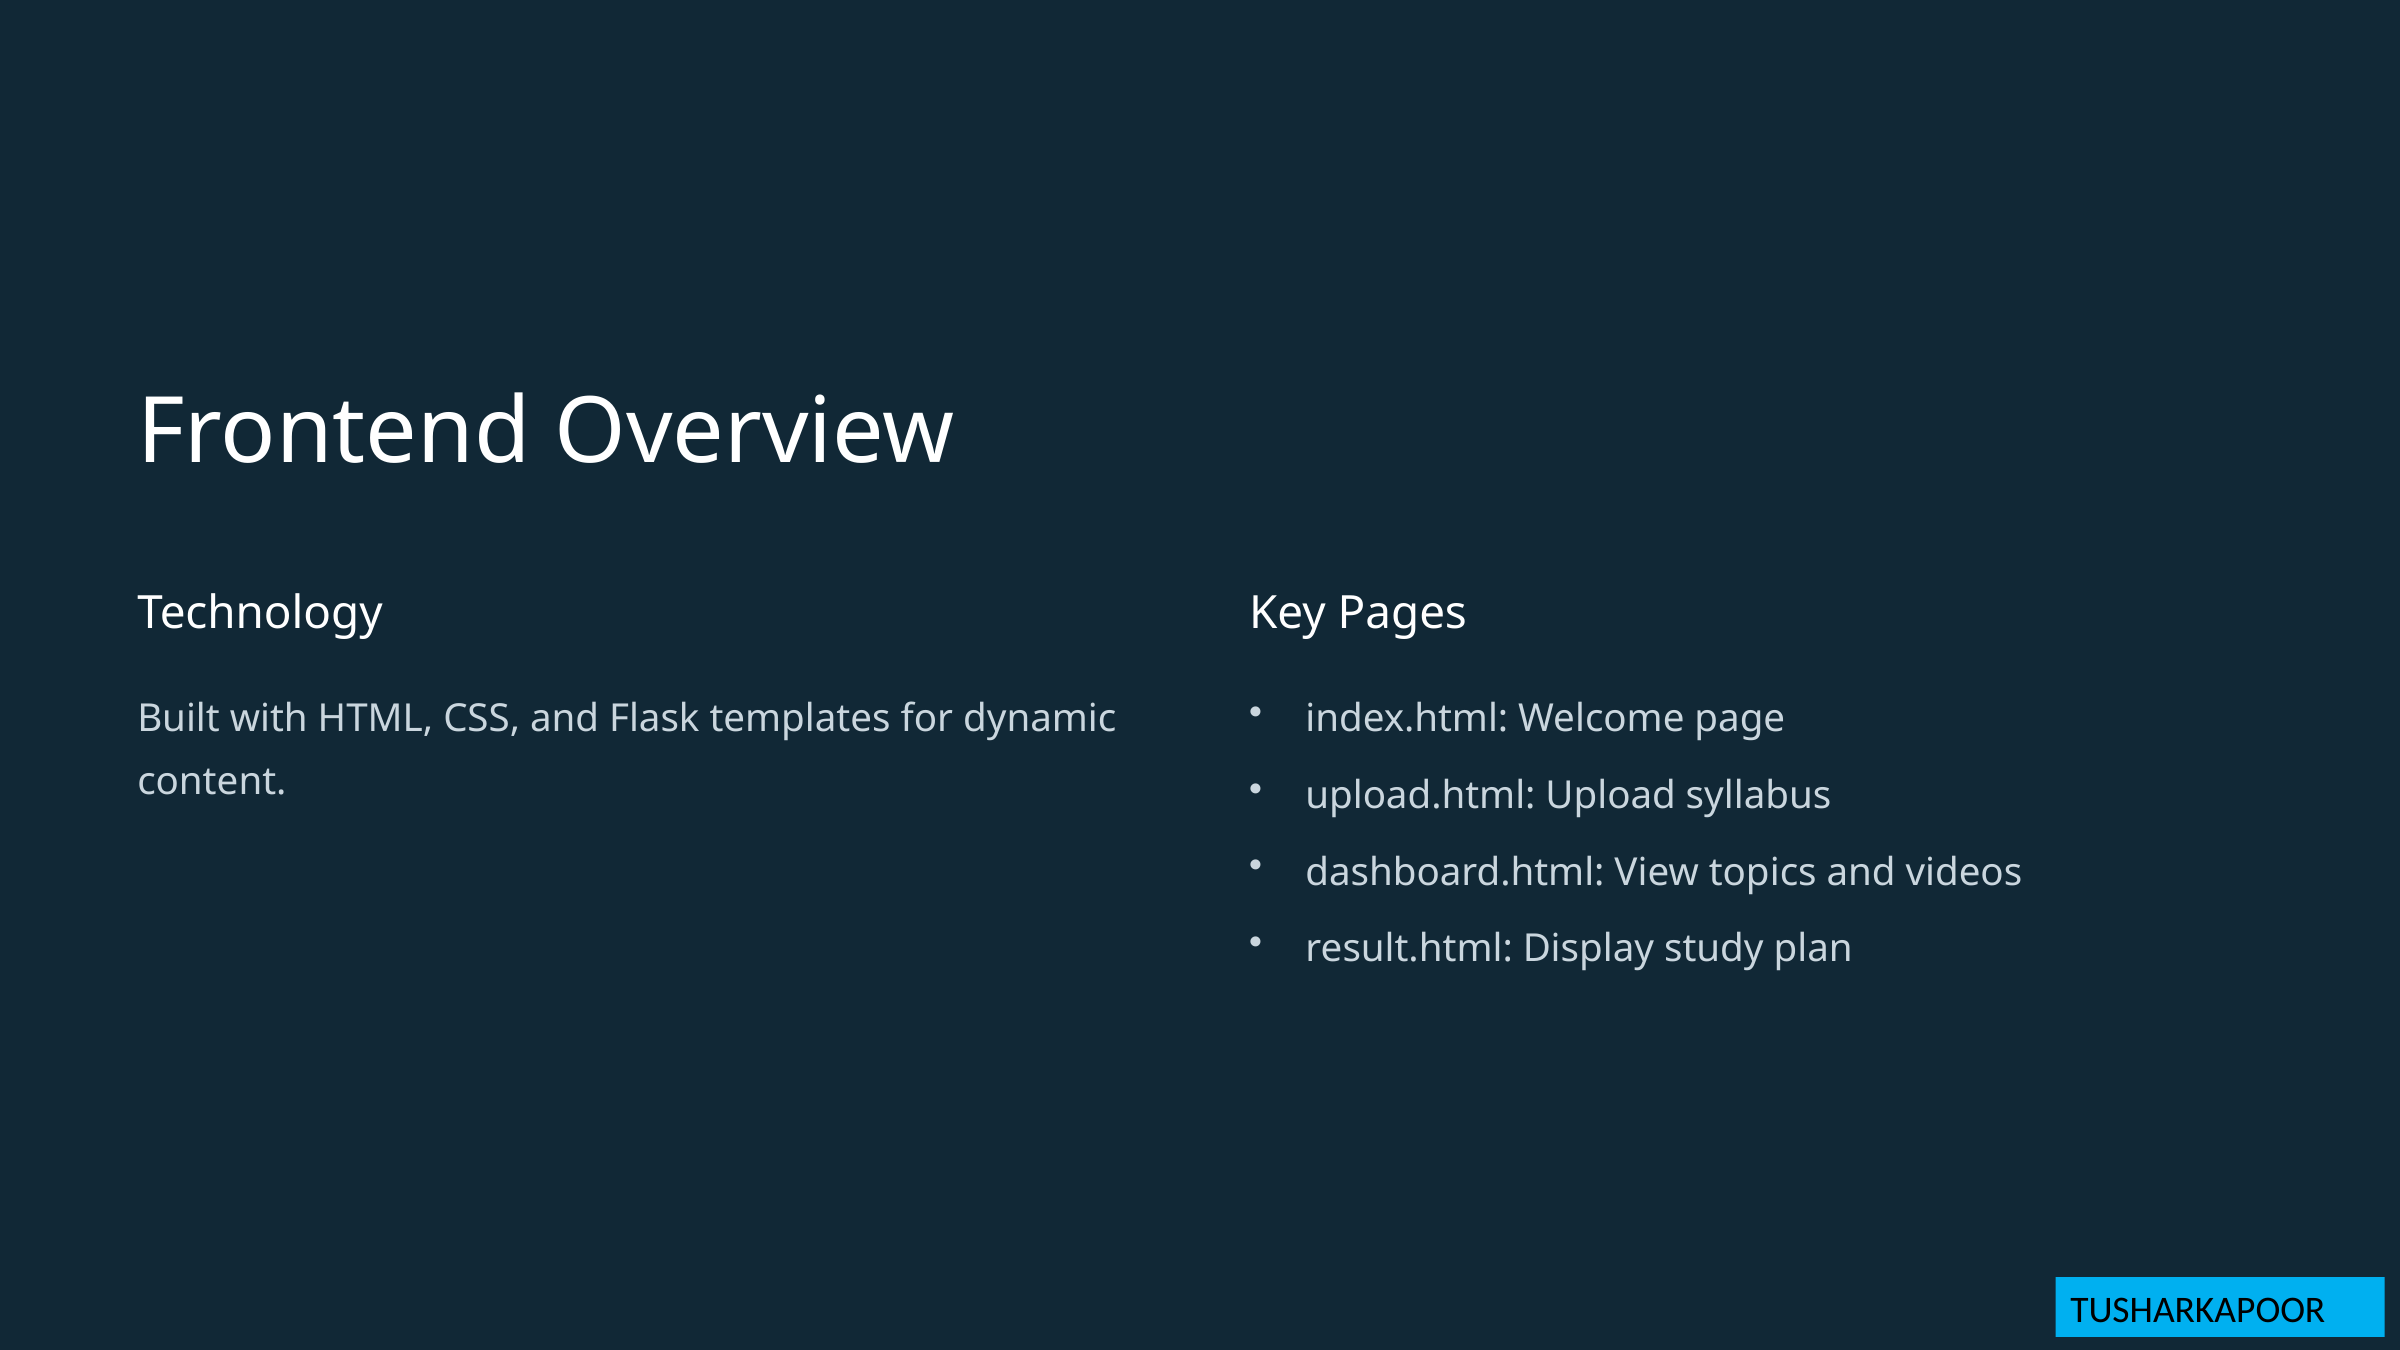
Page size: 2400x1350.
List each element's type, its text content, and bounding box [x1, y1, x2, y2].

text_box Built with HTML, CSS, and Flask templates for dynamic content. [137, 677, 1152, 803]
text_box index.html: Welcome page [1249, 677, 2264, 740]
text_box TUSHARKAPOOR [2055, 1277, 2385, 1337]
picture [2106, 1271, 2389, 1339]
text_box dashboard.html: View topics and videos [1249, 830, 2264, 894]
text_box Frontend Overview [137, 366, 1186, 482]
text_box result.html: Display study plan [1249, 906, 2264, 970]
text_box upload.html: Upload syllabus [1249, 753, 2264, 817]
text_box Key Pages [1249, 580, 1712, 638]
text_box Technology [137, 580, 600, 638]
